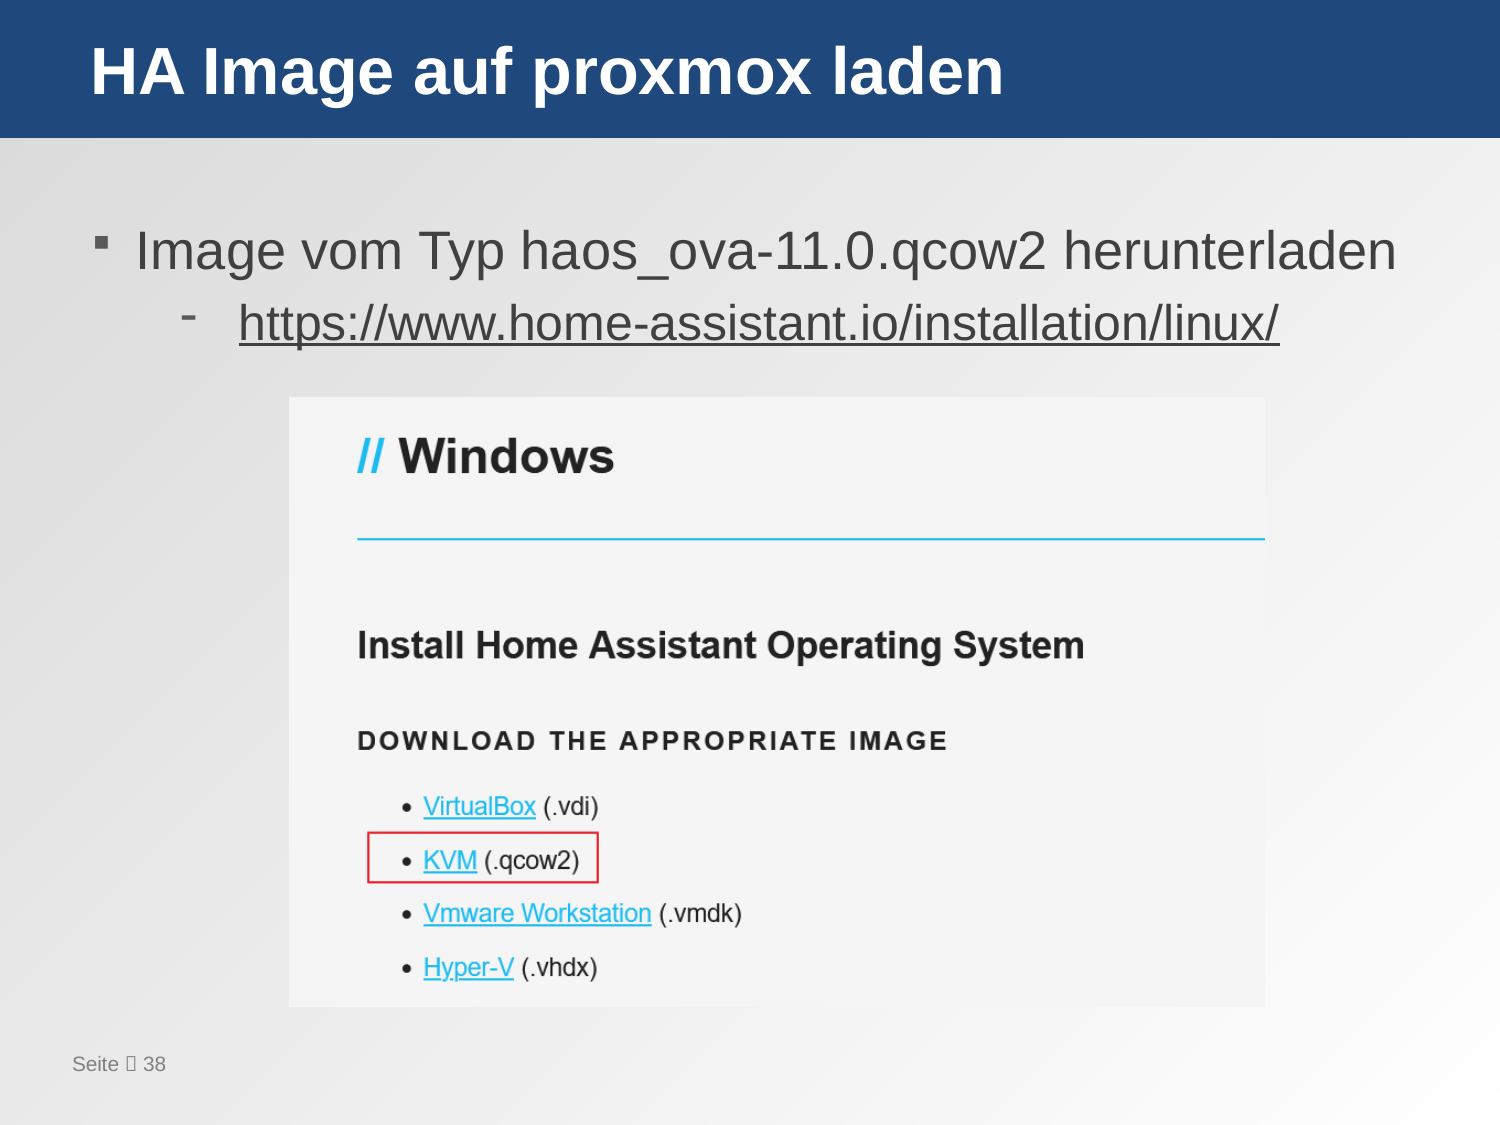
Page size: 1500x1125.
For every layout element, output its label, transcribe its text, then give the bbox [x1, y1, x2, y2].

picture [288, 396, 1265, 1007]
list Image vom Typ haos_ova-11.0.qcow2 herunterladen https://www.home-assistant.io/installation/linux/ [76, 208, 1424, 964]
title HA Image auf proxmox laden [75, 20, 1425, 208]
